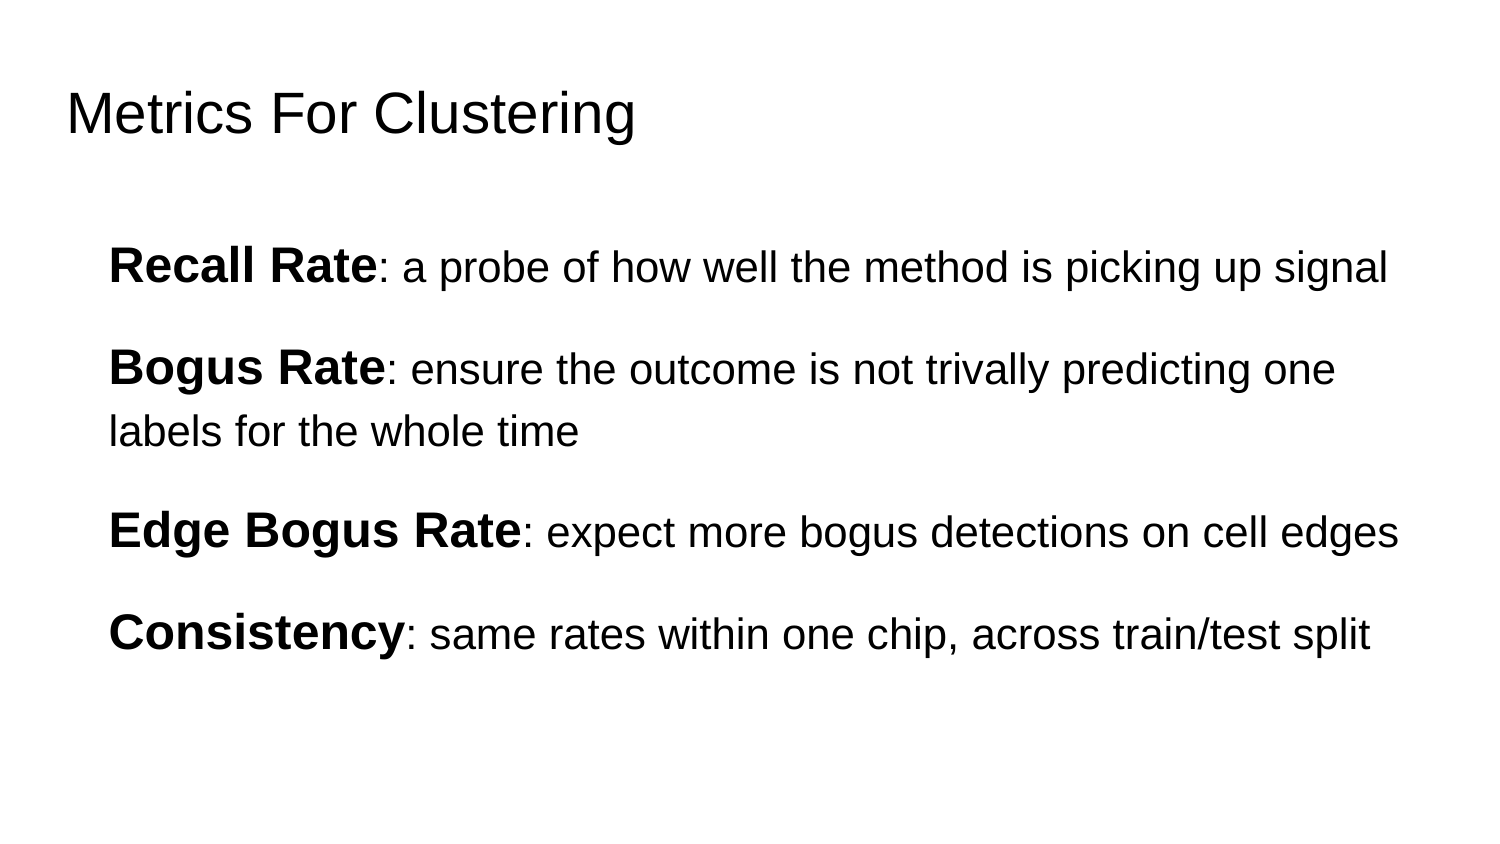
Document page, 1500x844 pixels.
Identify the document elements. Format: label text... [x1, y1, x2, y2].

list Recall Rate: a probe of how well the method is picking up signal Bogus Rate: ensure the outcome is not trivally predicting one labels for the whole time Edge Bogus Rate: expect more bogus detections on cell edges Consistency: same rates within one chip, across train/test split [93, 208, 1449, 750]
title Metrics For Clustering [51, 60, 1449, 155]
